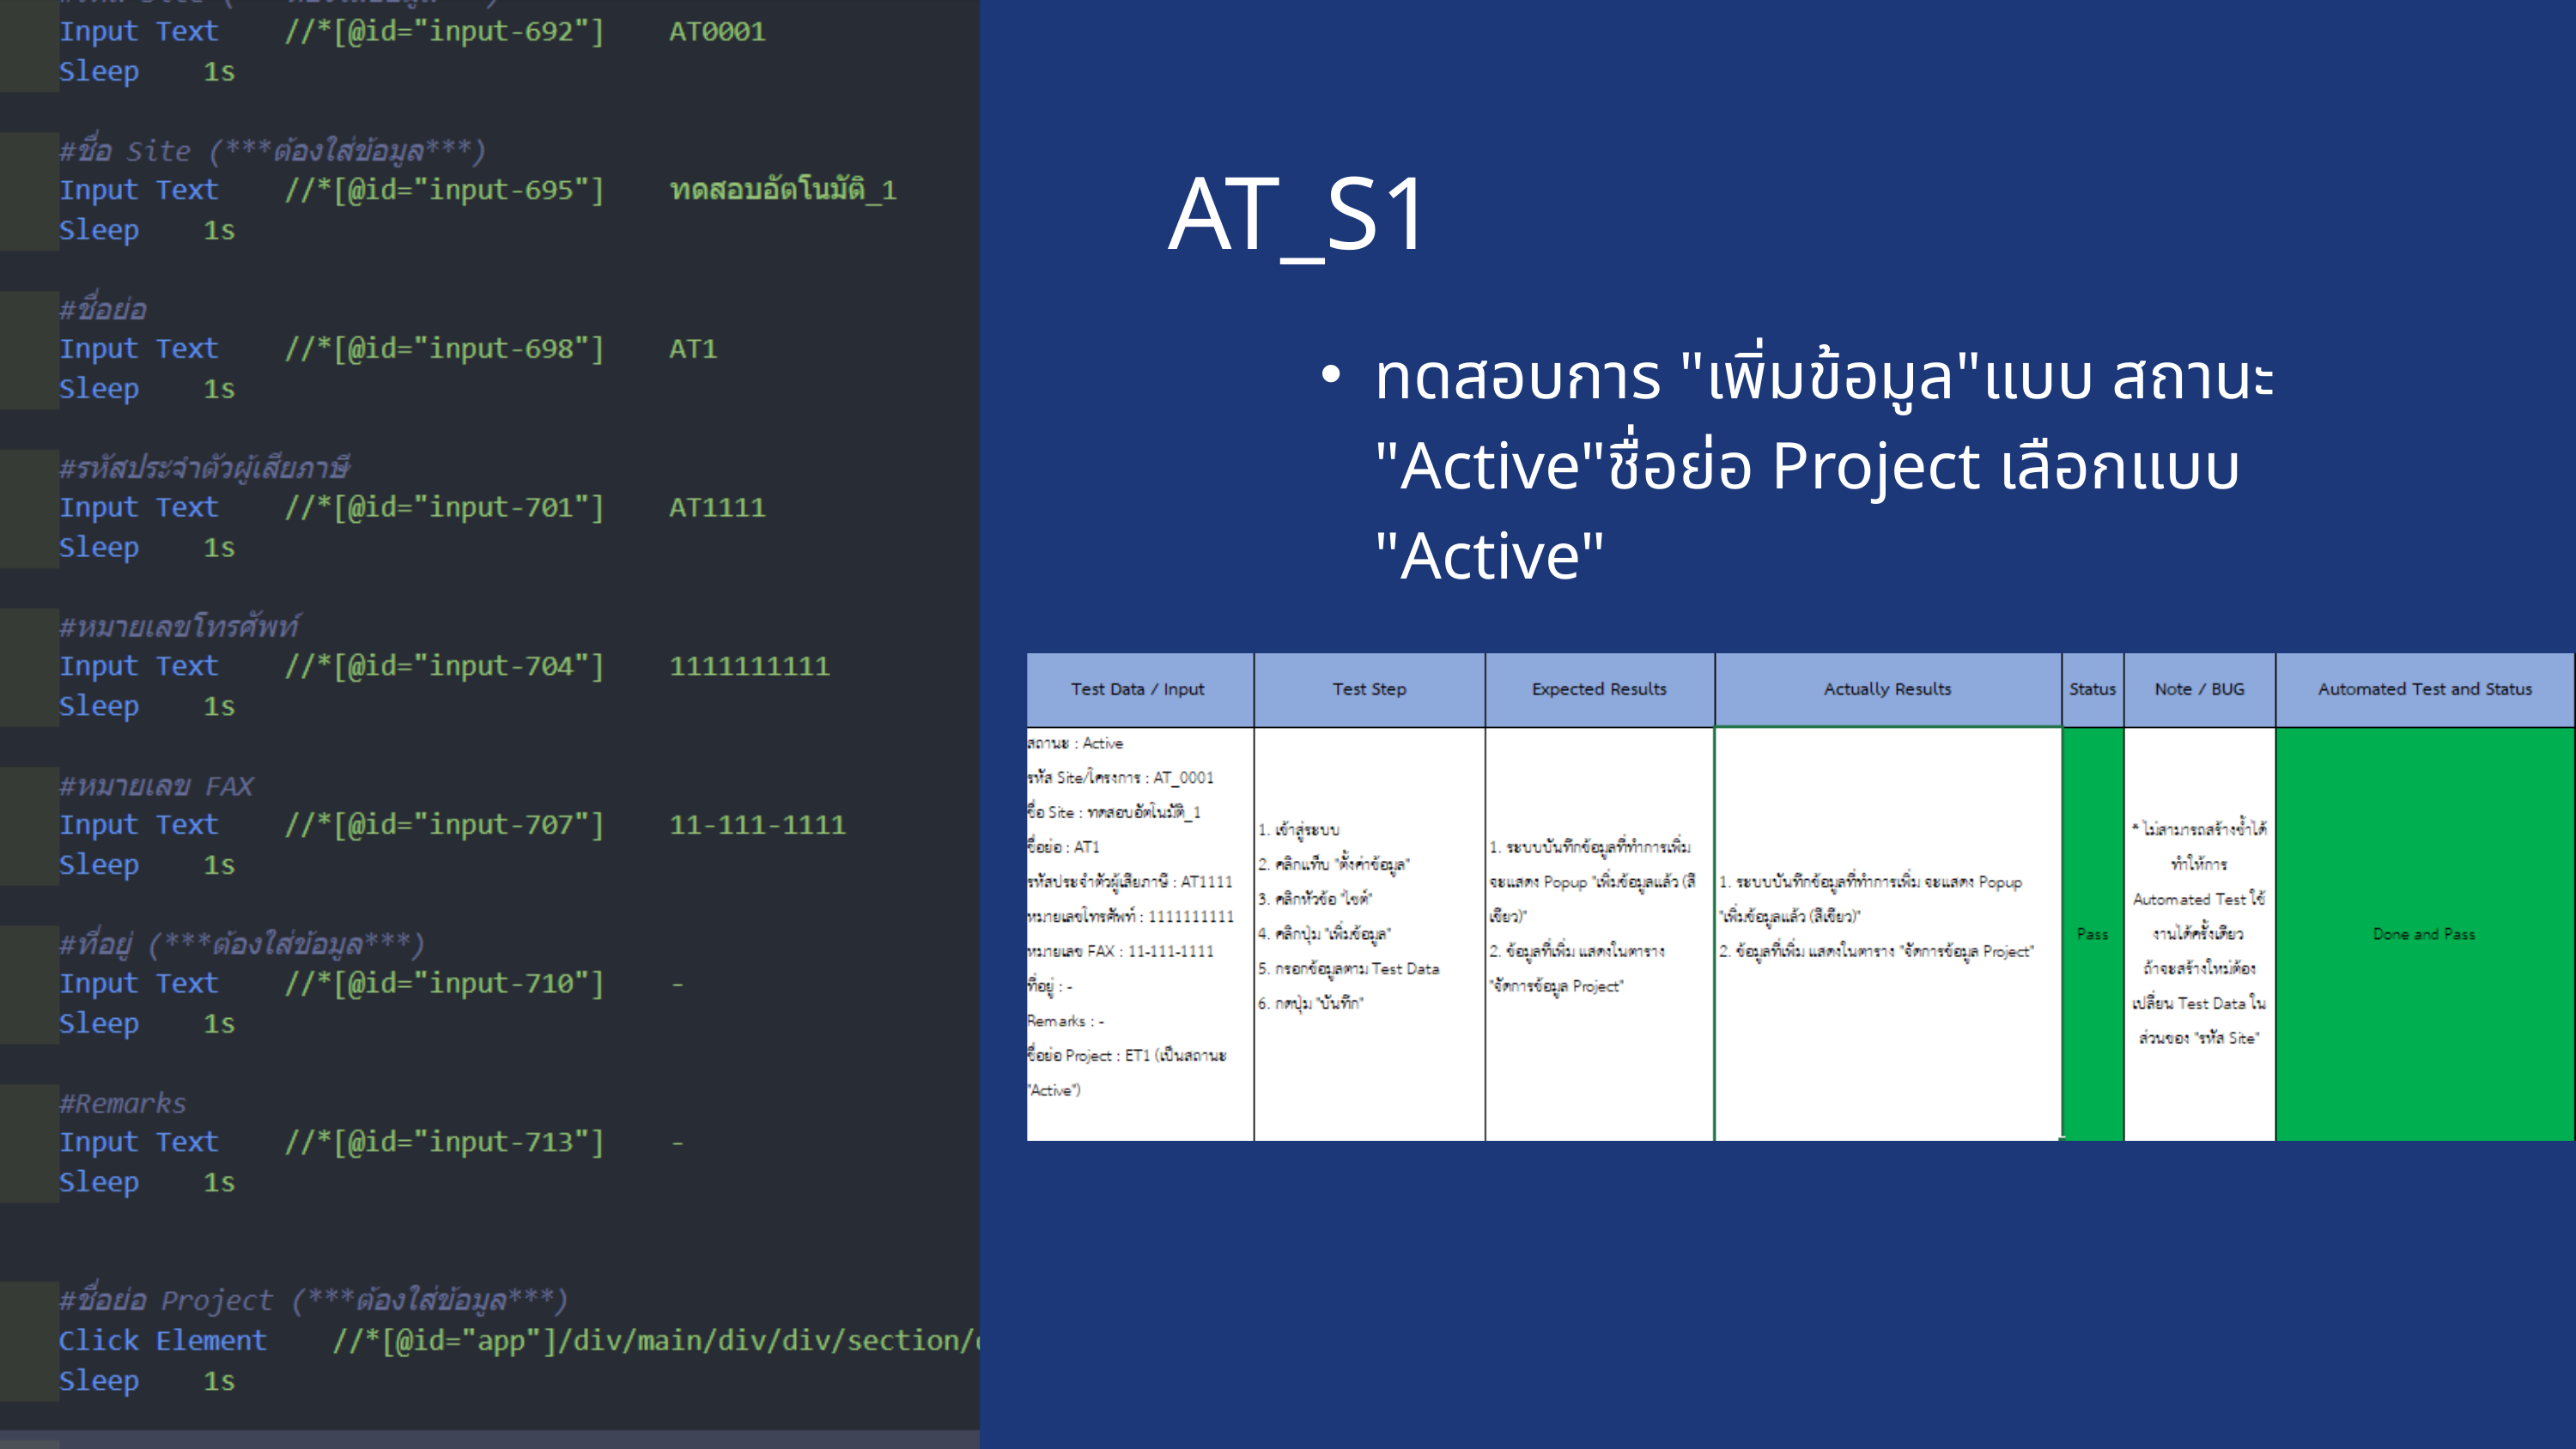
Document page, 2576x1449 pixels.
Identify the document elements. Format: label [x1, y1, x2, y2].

text_box [0, 0, 2576, 1449]
